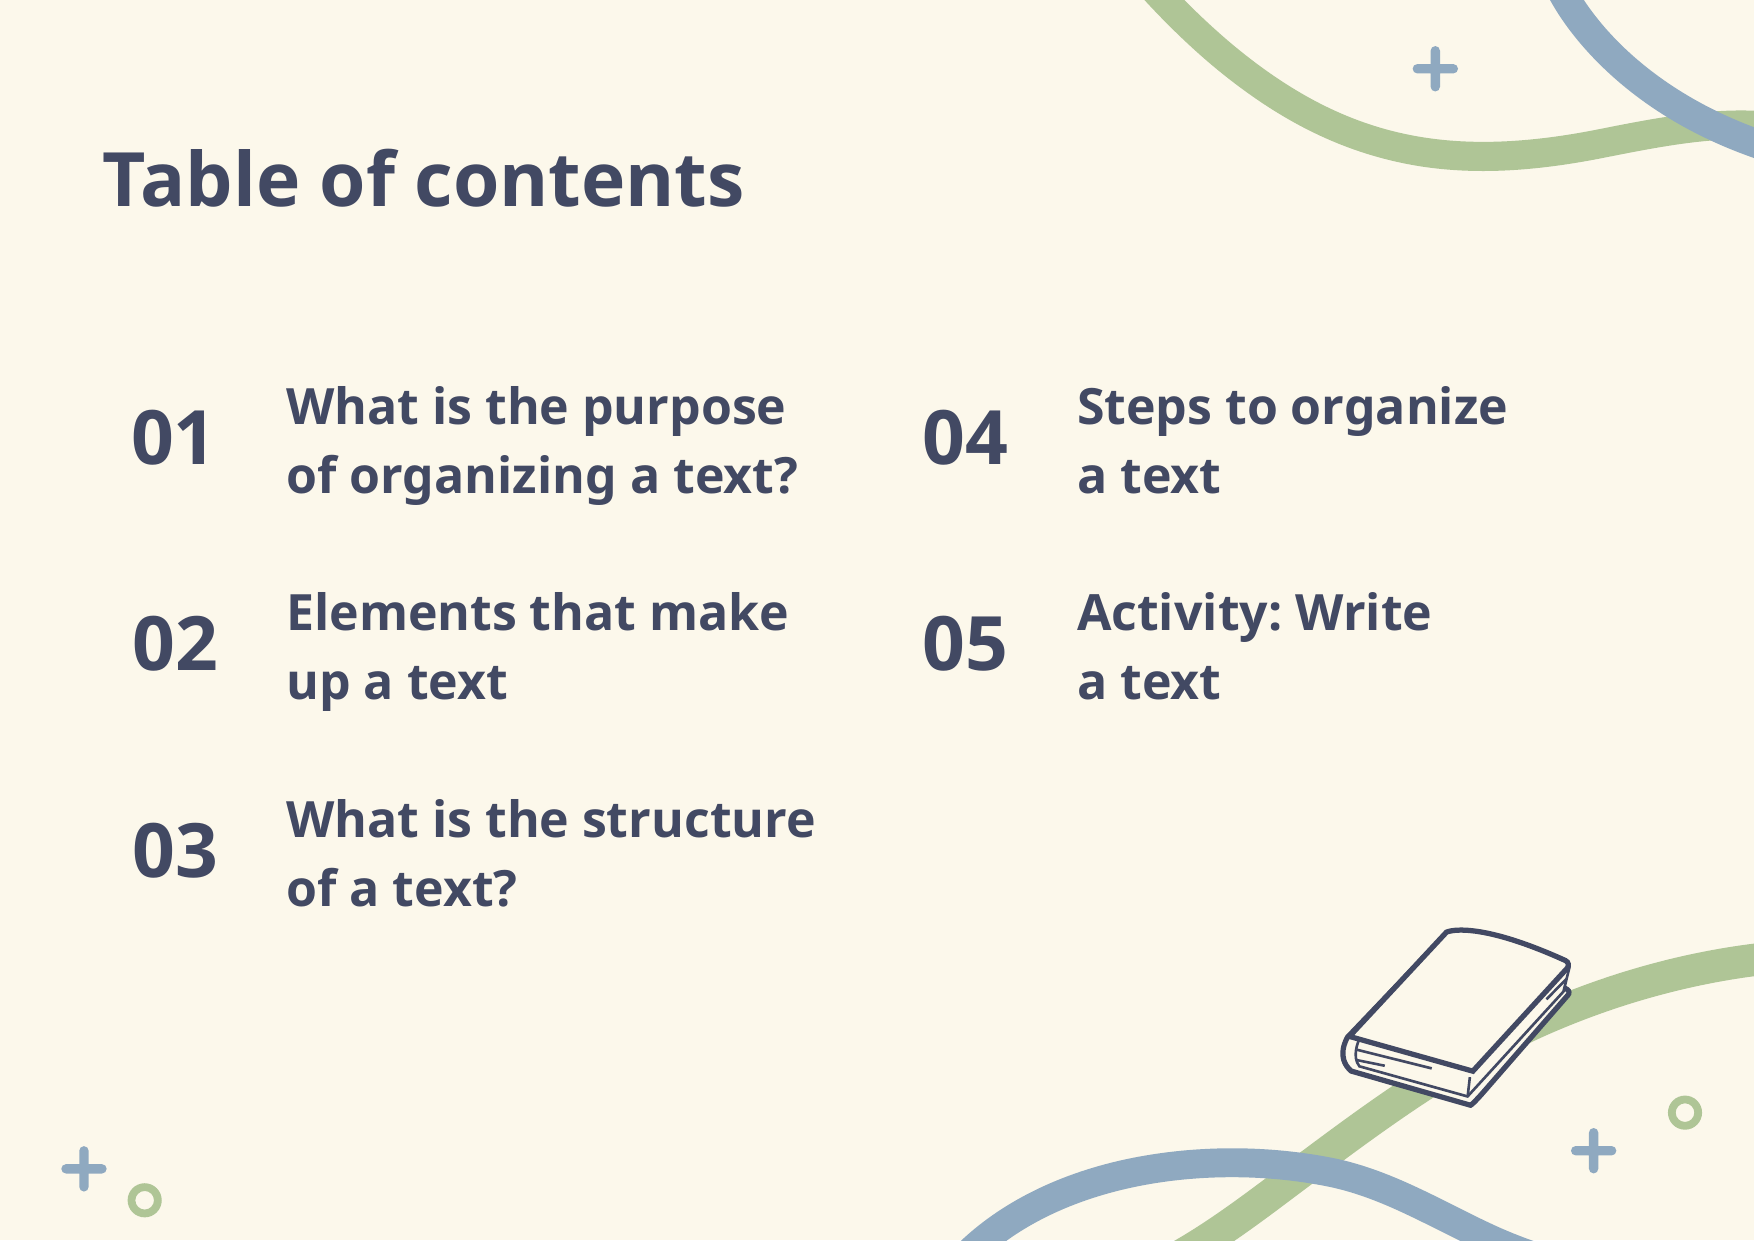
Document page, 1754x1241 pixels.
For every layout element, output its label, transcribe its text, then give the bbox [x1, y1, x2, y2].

subtitle Steps to organize a text [1058, 342, 1640, 527]
subtitle What is the purpose of organizing a text? [267, 342, 849, 527]
subtitle Elements that make up a text [267, 548, 849, 733]
subtitle Activity: Write a text [1058, 548, 1640, 733]
title Table of contents [83, 112, 1668, 246]
title 02 [113, 607, 259, 675]
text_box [1331, 927, 1573, 1109]
title 01 [112, 400, 258, 468]
subtitle What is the structure of a text? [267, 755, 849, 940]
title 05 [903, 607, 1049, 675]
title 03 [113, 814, 259, 882]
title 04 [903, 400, 1049, 468]
